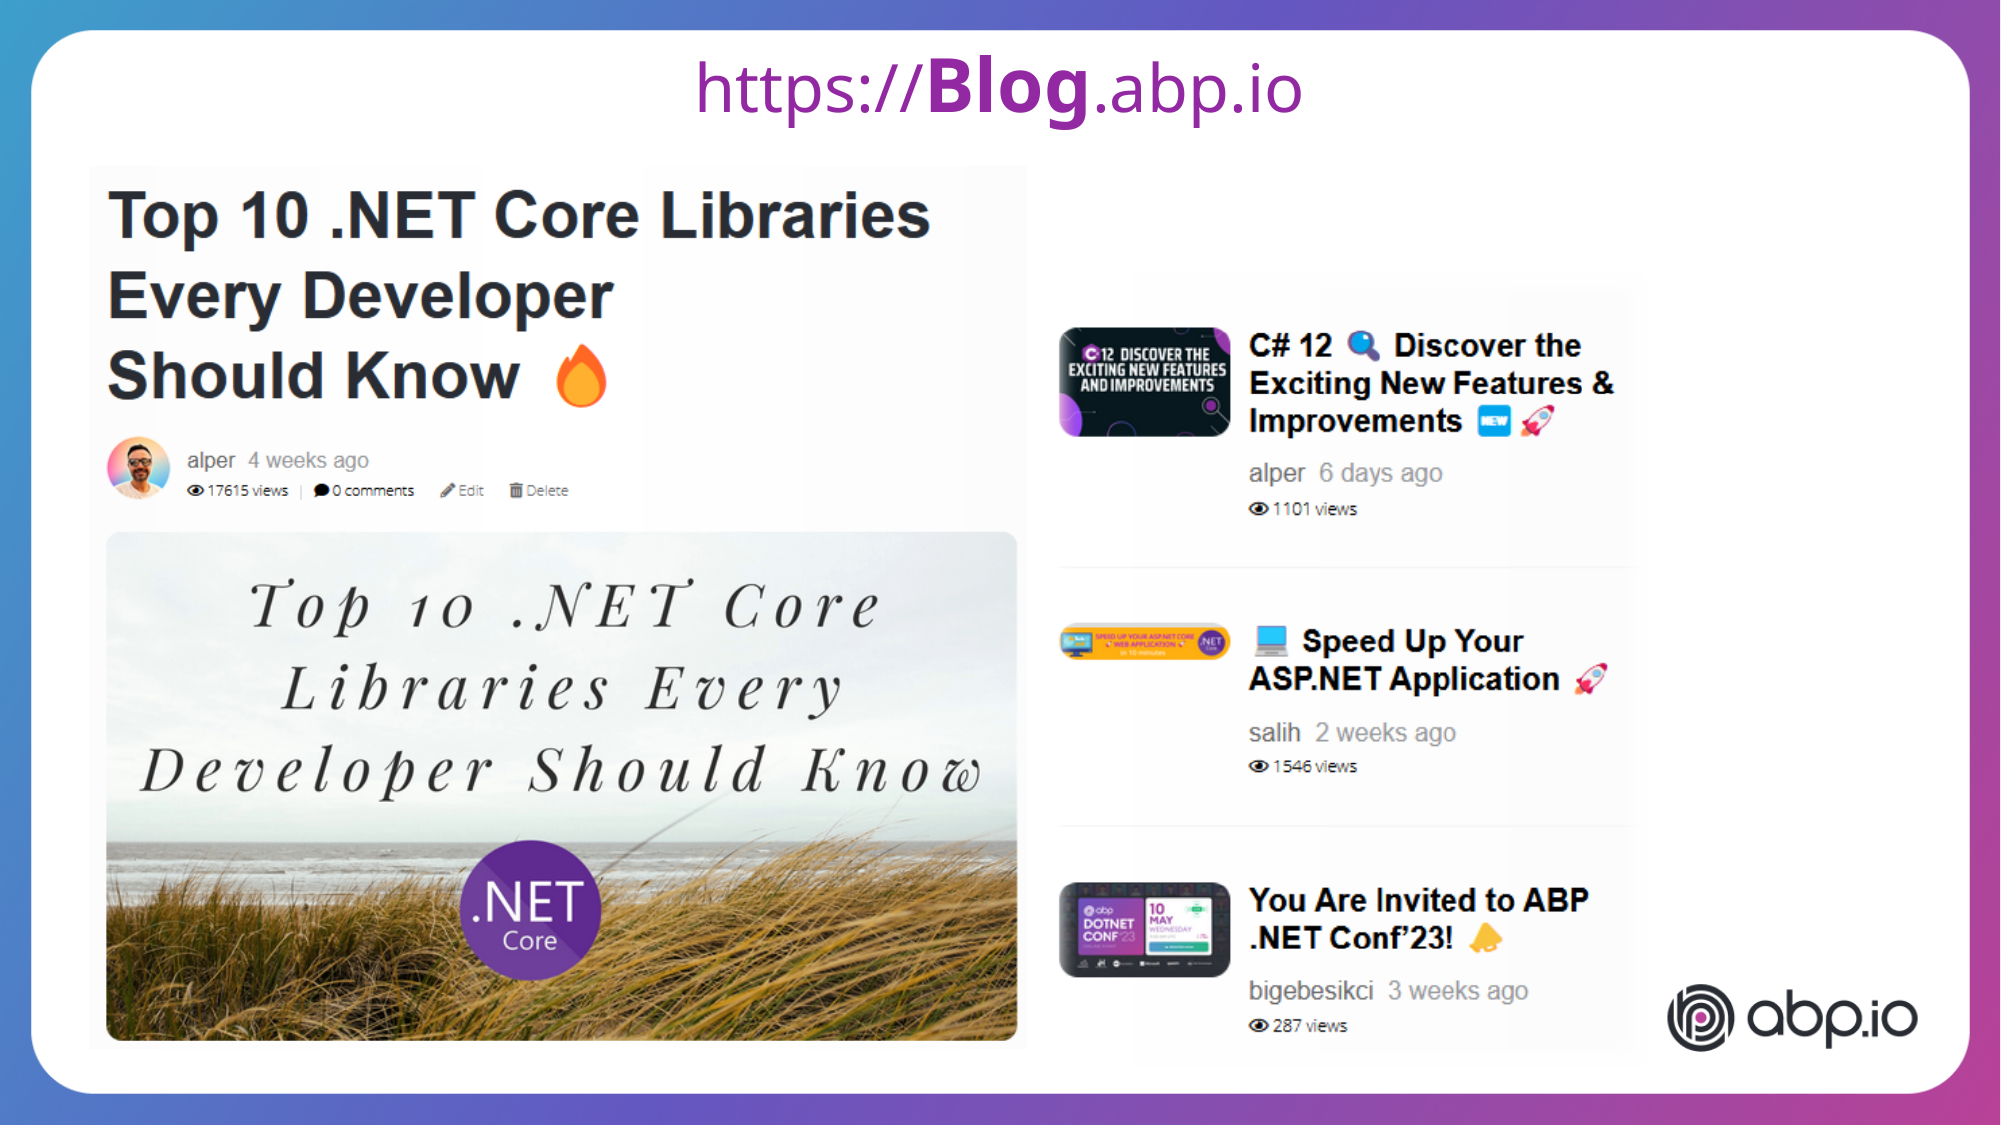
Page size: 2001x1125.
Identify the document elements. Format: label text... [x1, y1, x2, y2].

picture [0, 0, 2001, 1125]
text_box https://Blog.abp.io [0, 30, 2000, 136]
